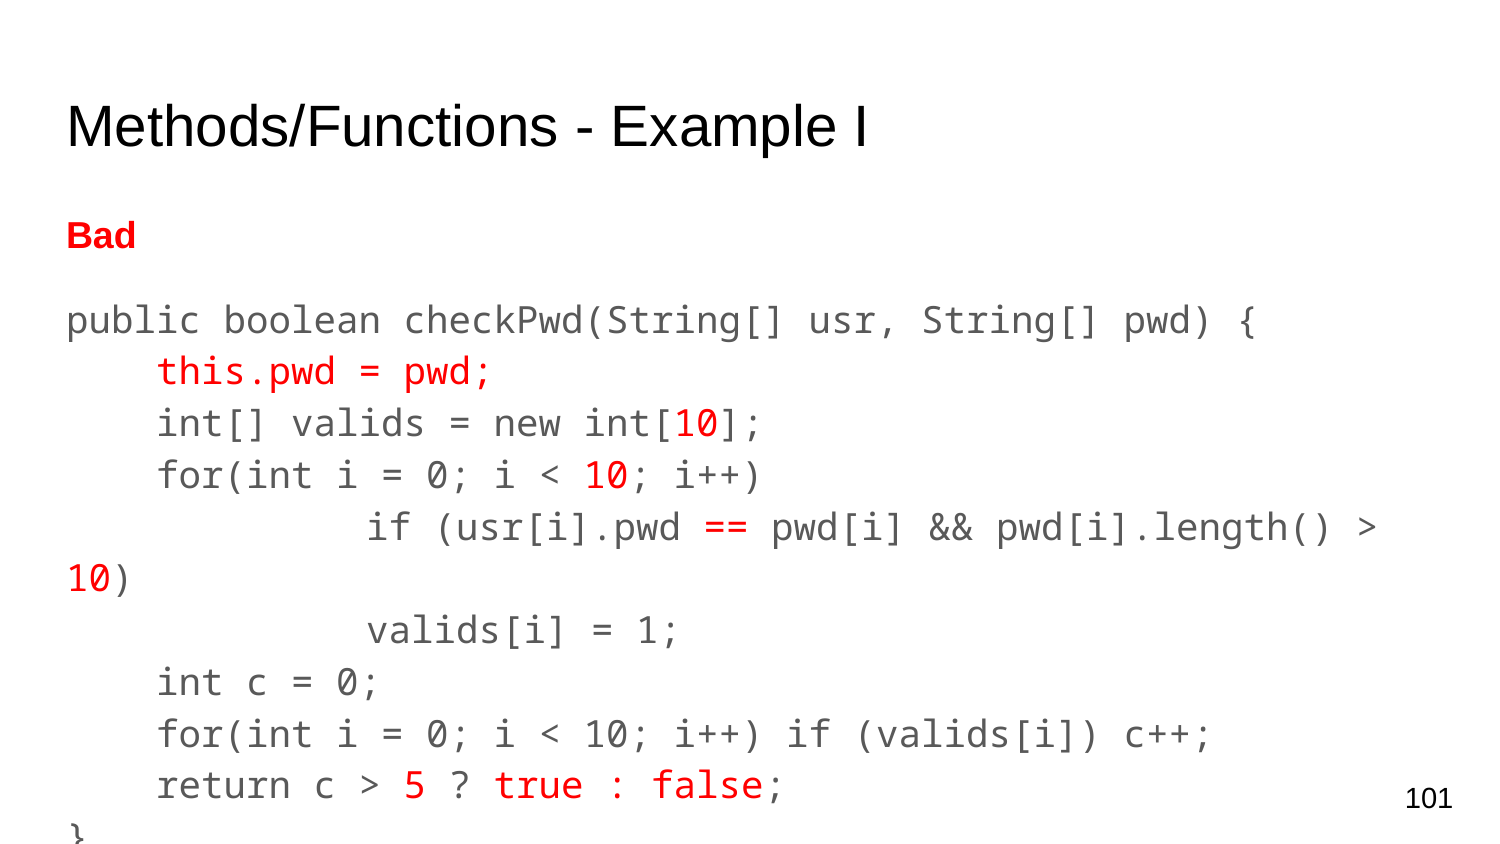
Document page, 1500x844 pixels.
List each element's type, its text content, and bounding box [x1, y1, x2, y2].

title Methods/Functions - Example I [51, 72, 1449, 167]
list Bad public boolean checkPwd(String[] usr, String[] pwd) { this.pwd = pwd; int[] valids = new int[10]; for(int i = 0; i < 10; i++) if (usr[i].pwd == pwd[i] && pwd[i].length() > 10) valids[i] = 1; int c = 0; for(int i = 0; i < 10; i++) if (valids[i]) c++; return c > 5 ? true : false; } [51, 189, 1441, 750]
slide_number 101 [1389, 764, 1480, 830]
